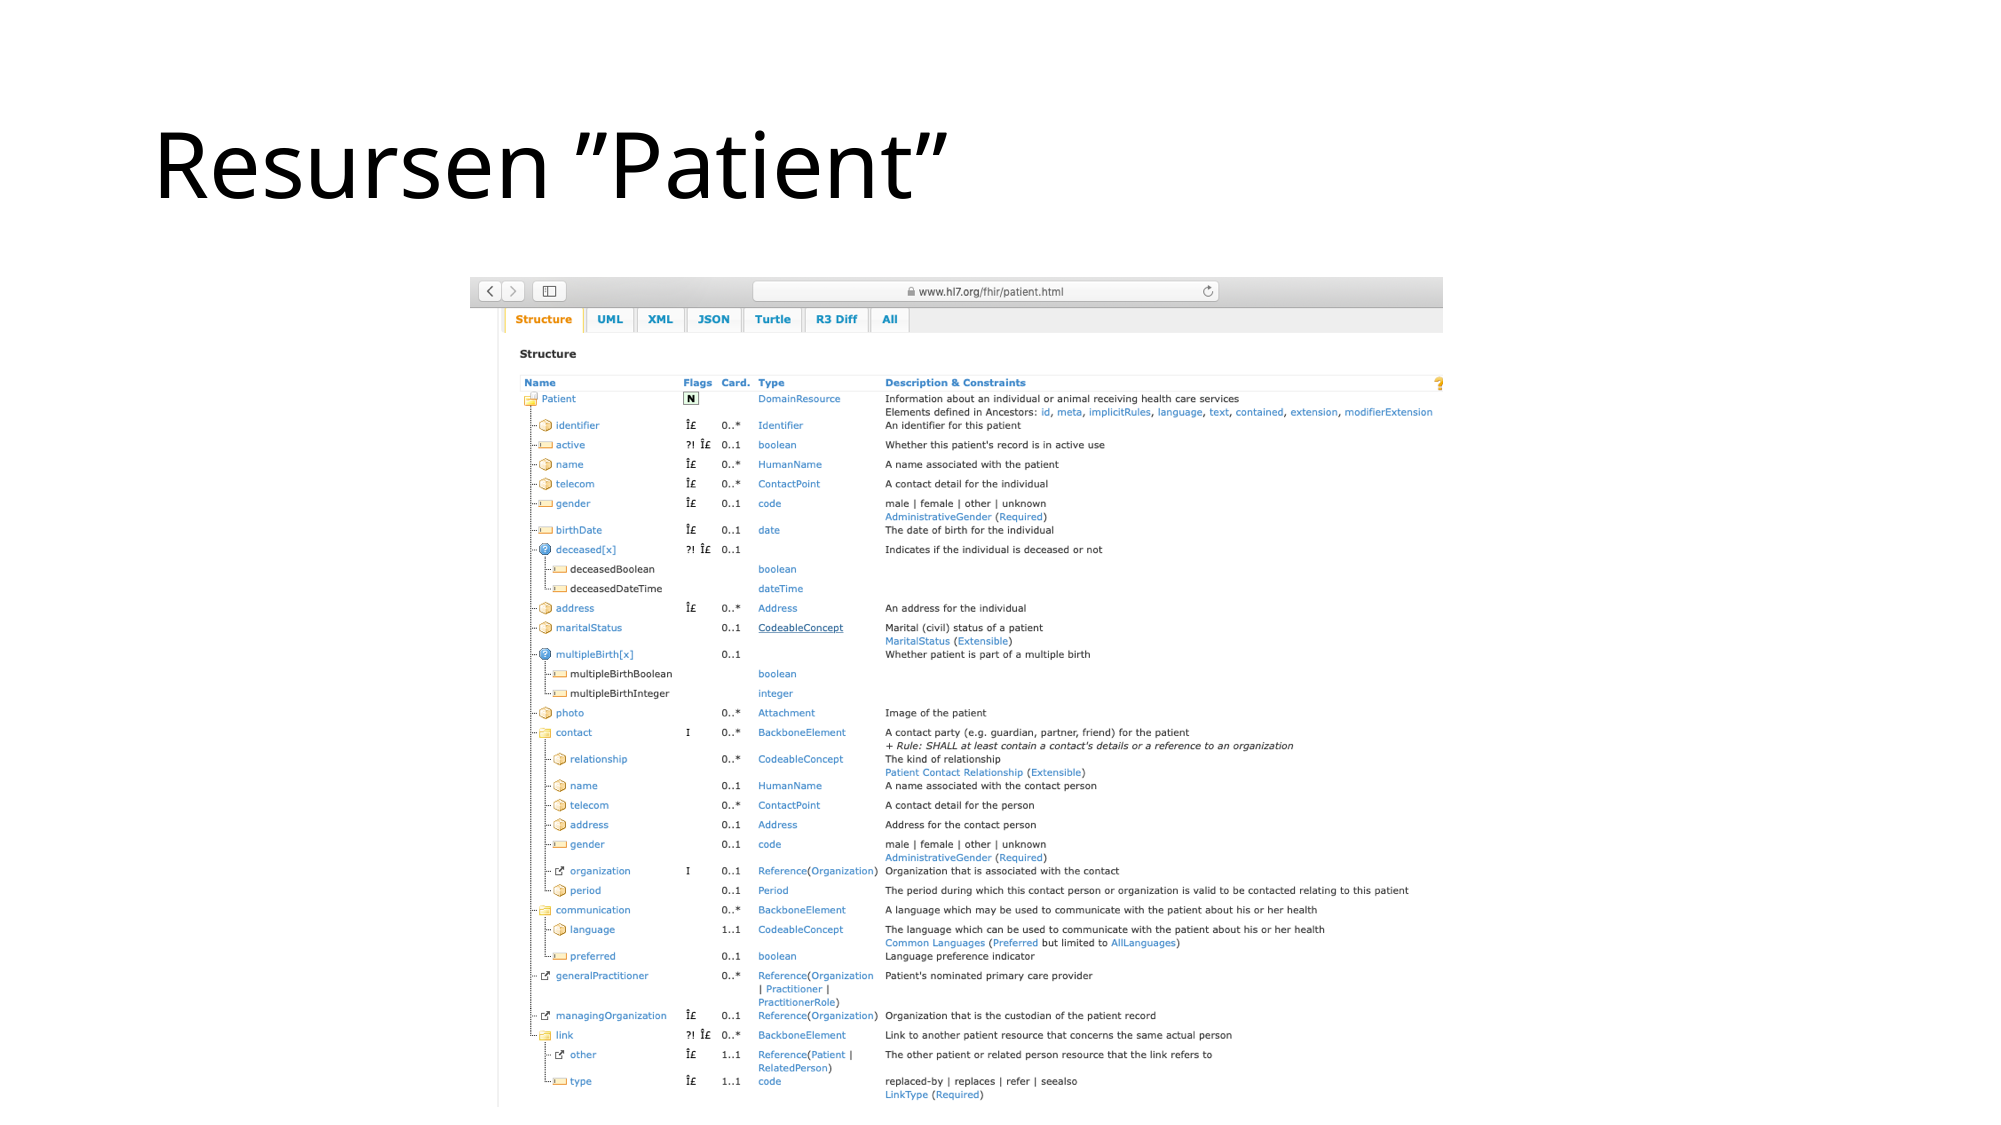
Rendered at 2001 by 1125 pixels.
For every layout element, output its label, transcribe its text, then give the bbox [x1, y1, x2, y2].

picture [470, 277, 1443, 1107]
title Resursen ”Patient” [137, 59, 1863, 278]
